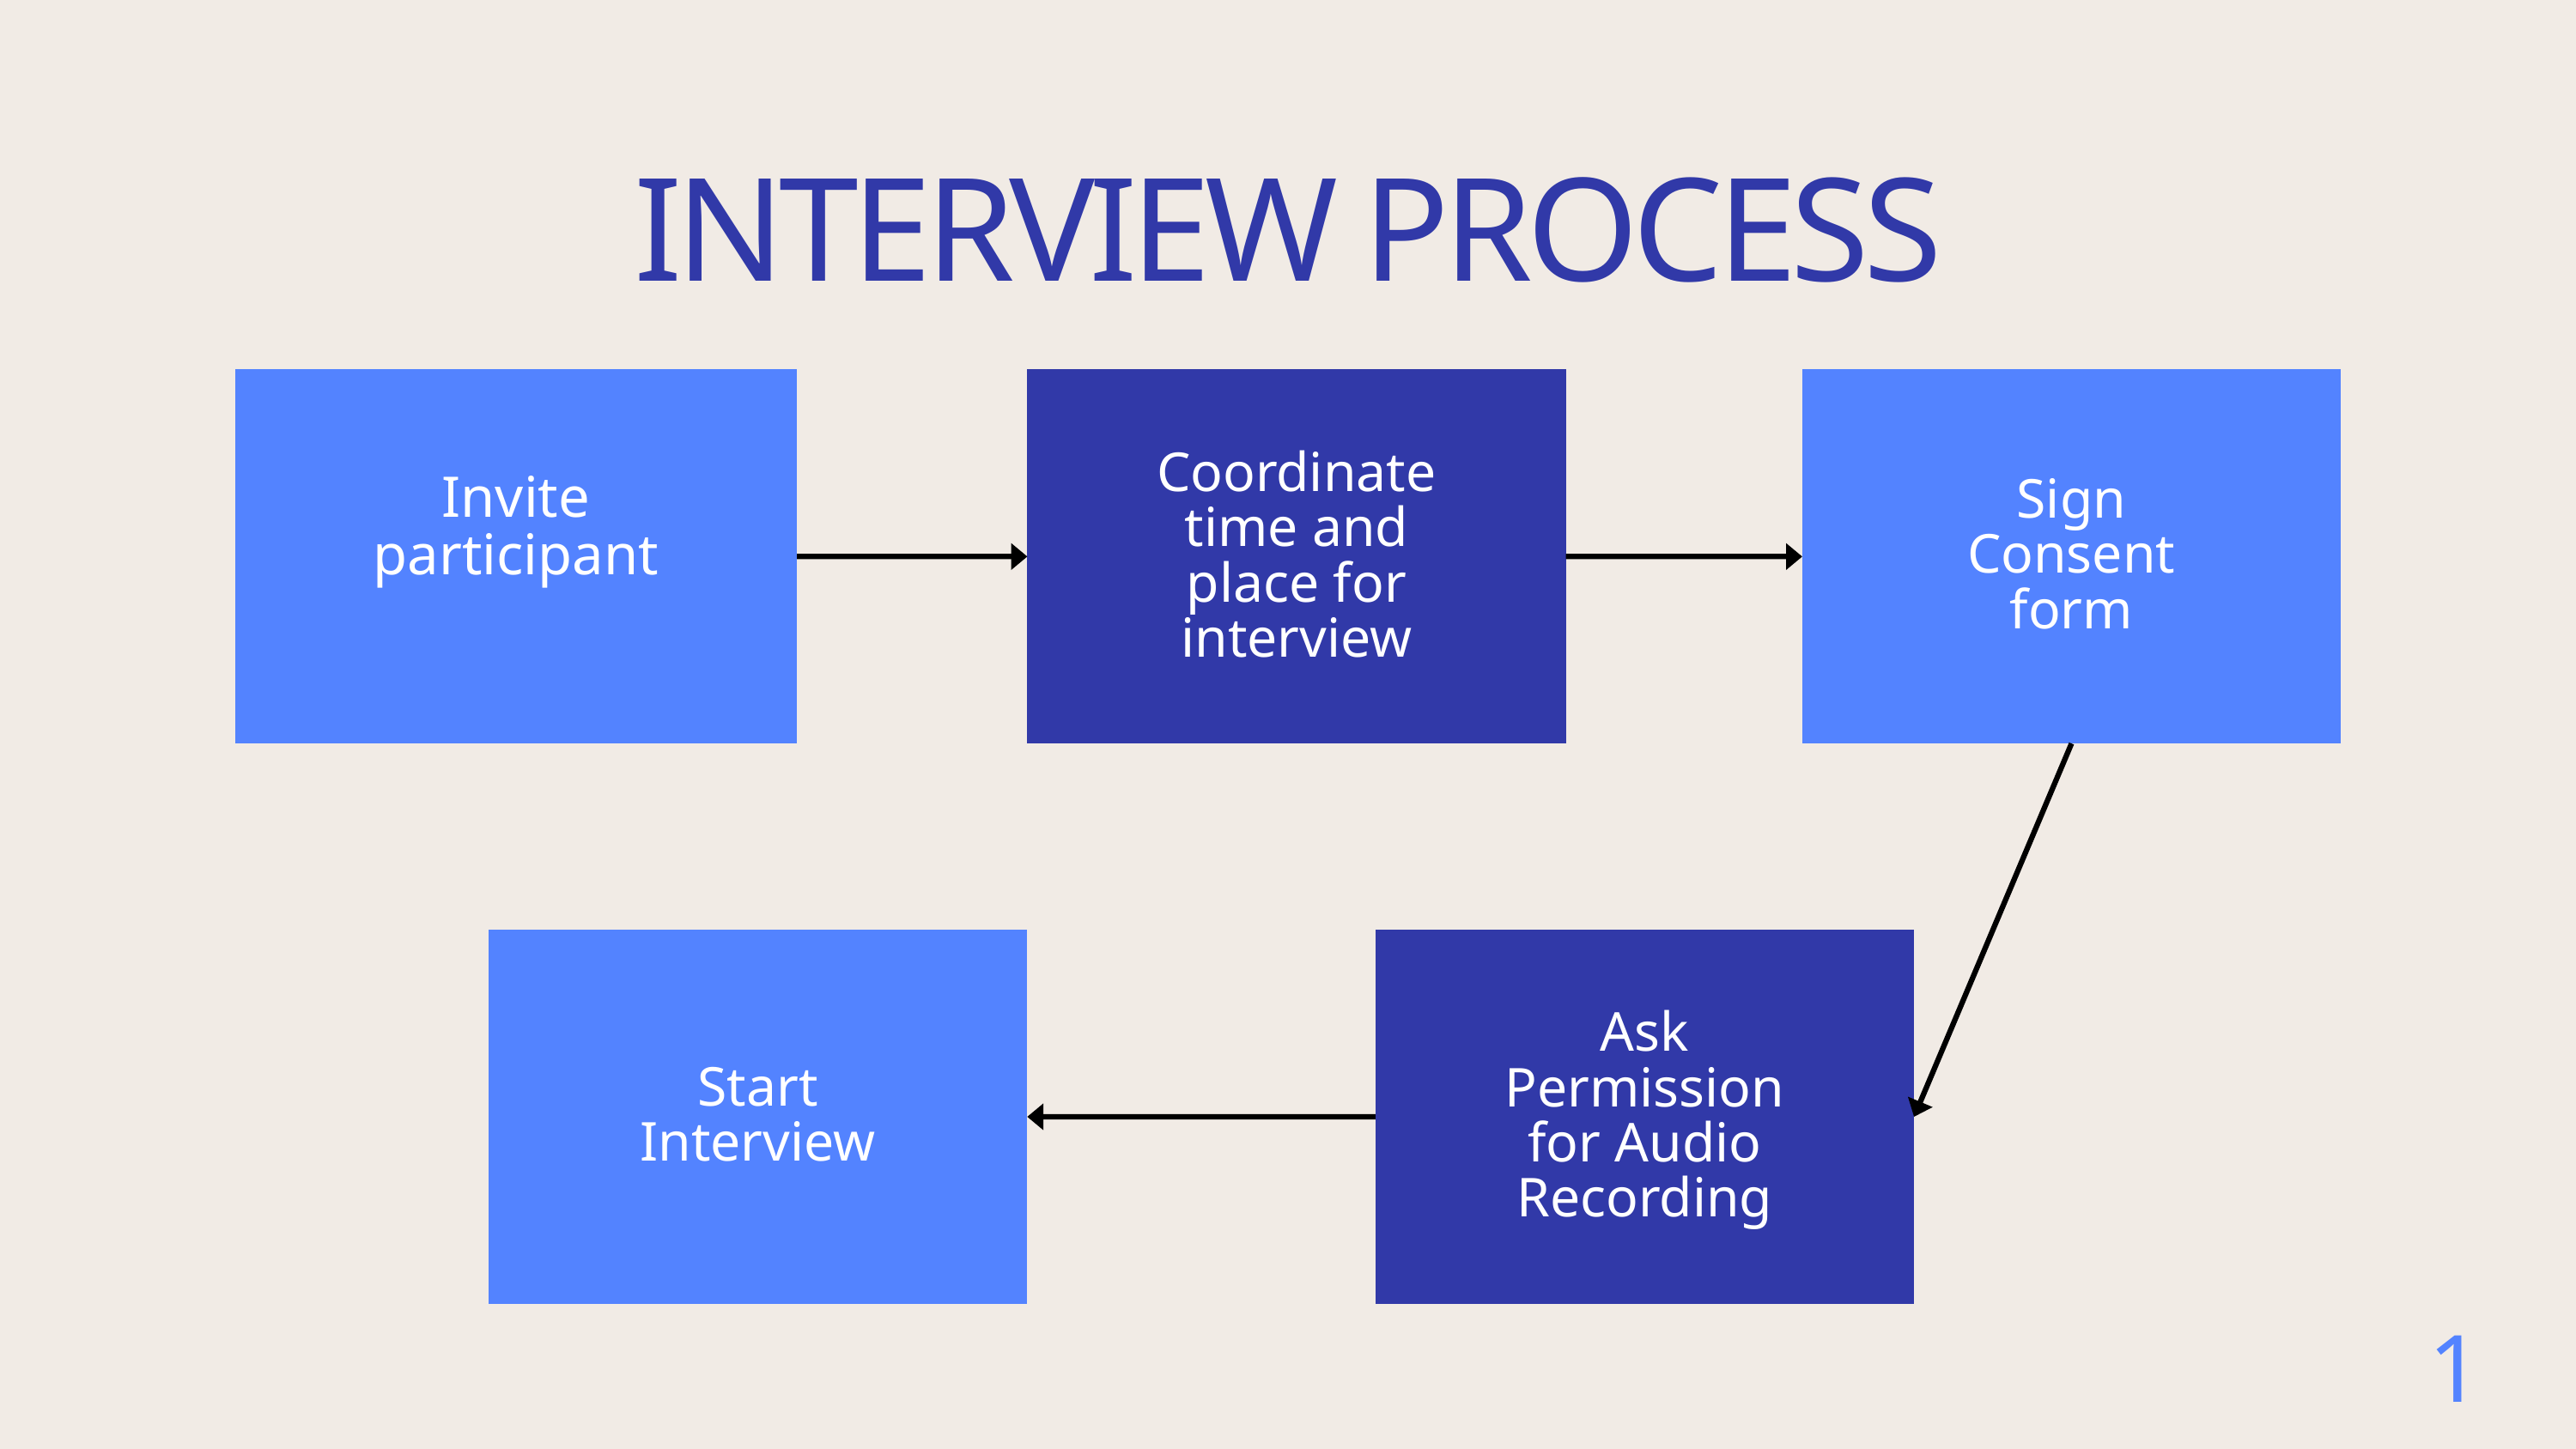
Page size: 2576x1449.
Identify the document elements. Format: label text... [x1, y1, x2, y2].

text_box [488, 929, 1028, 1304]
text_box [234, 369, 798, 744]
text_box [1919, 1106, 1927, 1114]
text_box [1027, 369, 1566, 744]
text_box [801, 548, 1023, 566]
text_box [1375, 929, 1915, 1304]
text_box 12 [2405, 1290, 2506, 1449]
text_box [1571, 548, 1797, 566]
text_box INTERVIEW PROCESS [348, 166, 2228, 310]
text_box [1801, 369, 2342, 744]
text_box [1032, 1107, 1370, 1126]
